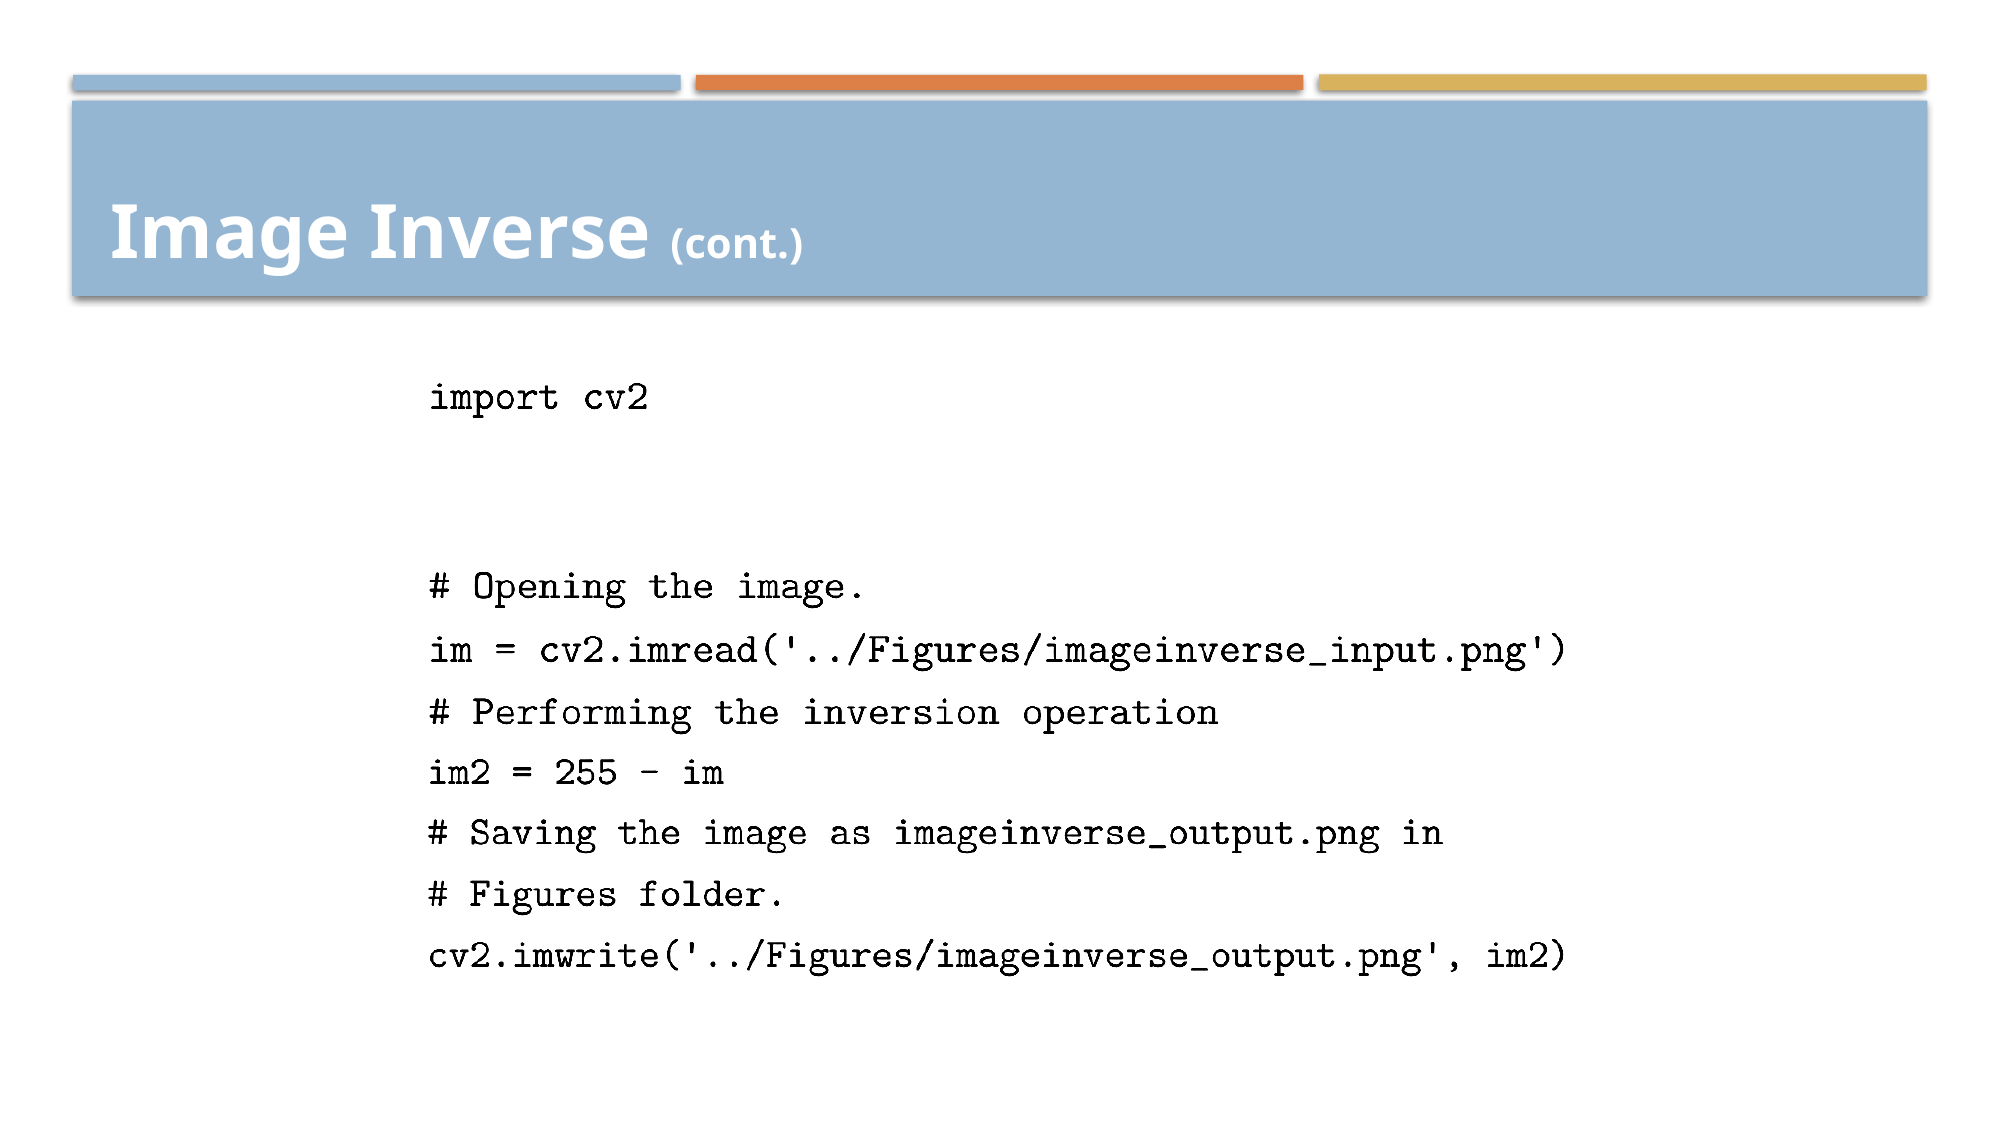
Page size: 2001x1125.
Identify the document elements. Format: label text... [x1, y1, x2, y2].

title Image Inverse (cont.) [95, 115, 1905, 282]
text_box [415, 371, 1584, 989]
